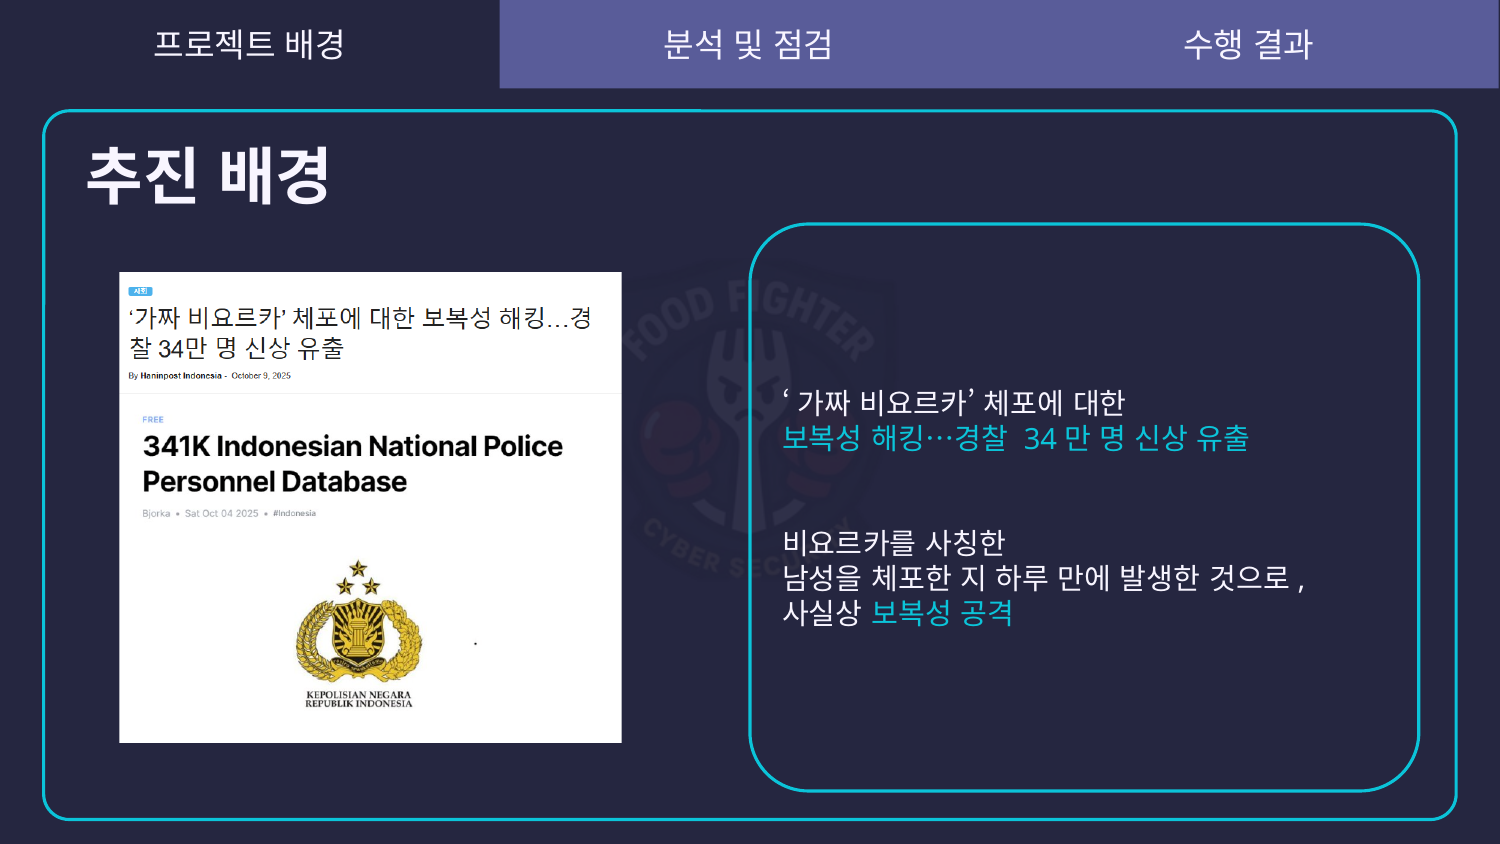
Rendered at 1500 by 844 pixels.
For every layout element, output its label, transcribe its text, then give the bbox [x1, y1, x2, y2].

picture [119, 272, 622, 743]
title 추진 배경 [70, 127, 1430, 222]
text_box ‘가짜 비요르카’ 체포에 대한 보복성 해킹…경찰 34만 명 신상 유출 비요르카를 사칭한 남성을 체포한 지 하루 만에 발생한 것으로, 사실상 보복성 공격 [749, 223, 1419, 791]
